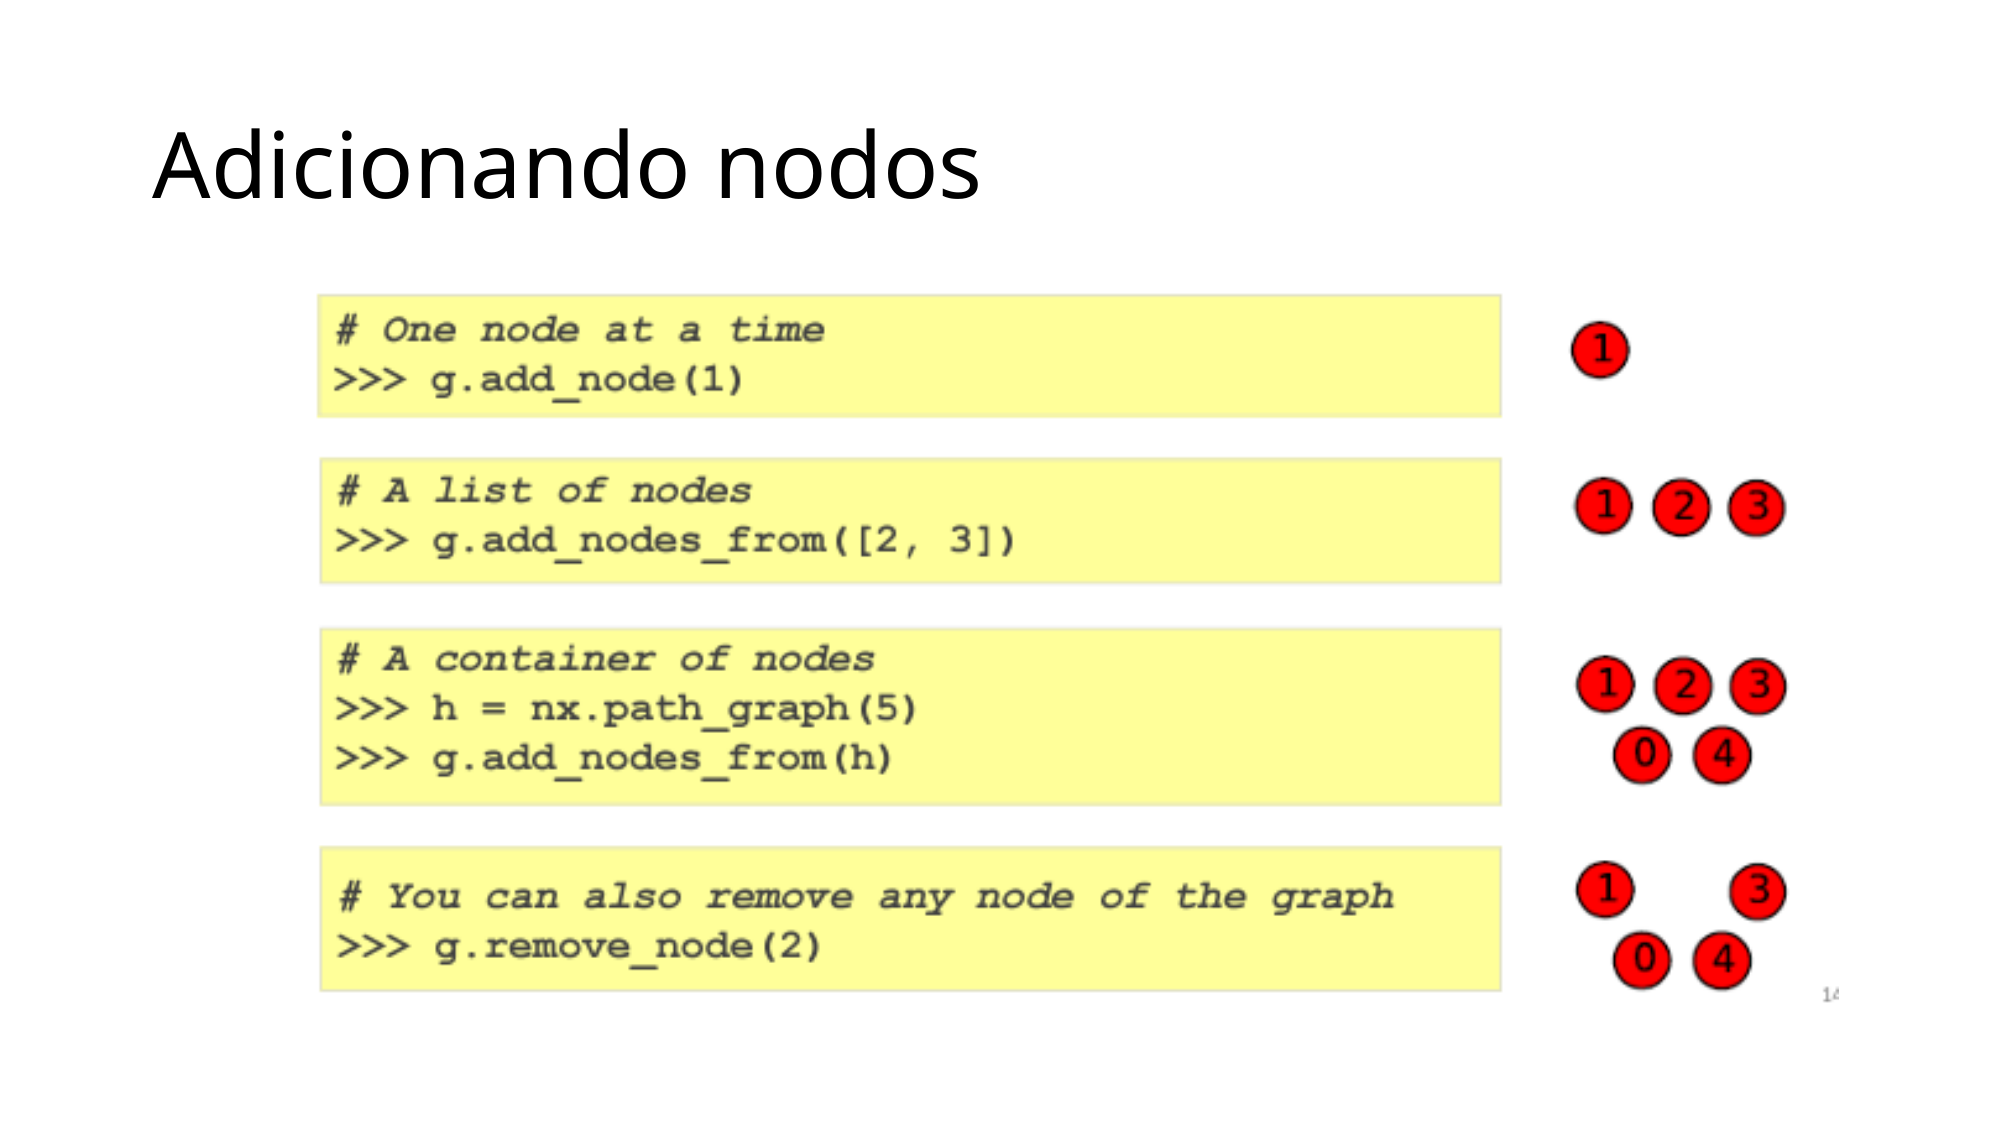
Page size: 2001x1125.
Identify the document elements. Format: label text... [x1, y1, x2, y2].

title Adicionando nodos [137, 59, 1863, 278]
picture [303, 275, 1839, 1005]
